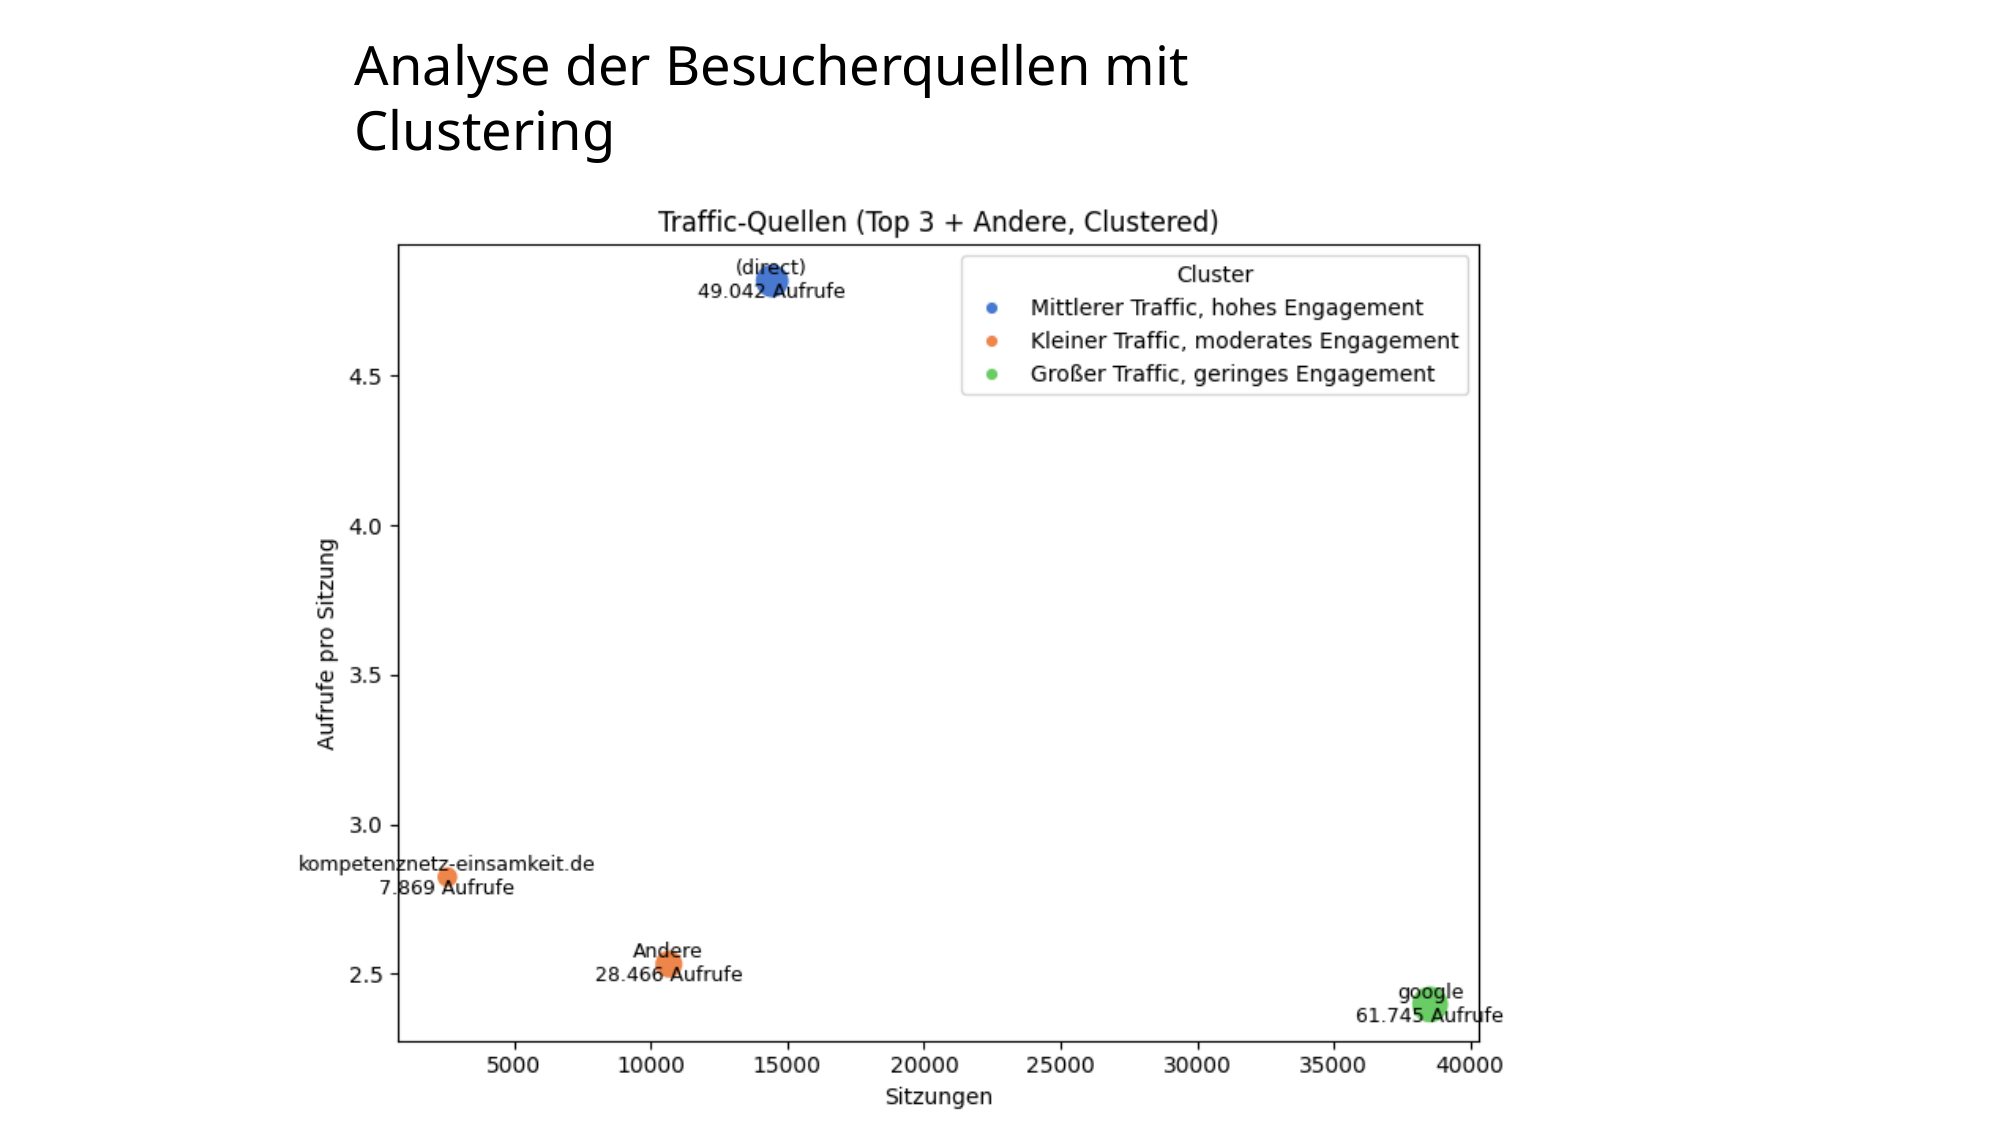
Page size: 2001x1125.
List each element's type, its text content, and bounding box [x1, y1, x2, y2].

picture [282, 194, 1520, 1125]
text_box Analyse der Besucherquellen mit Clustering [339, 23, 1410, 169]
